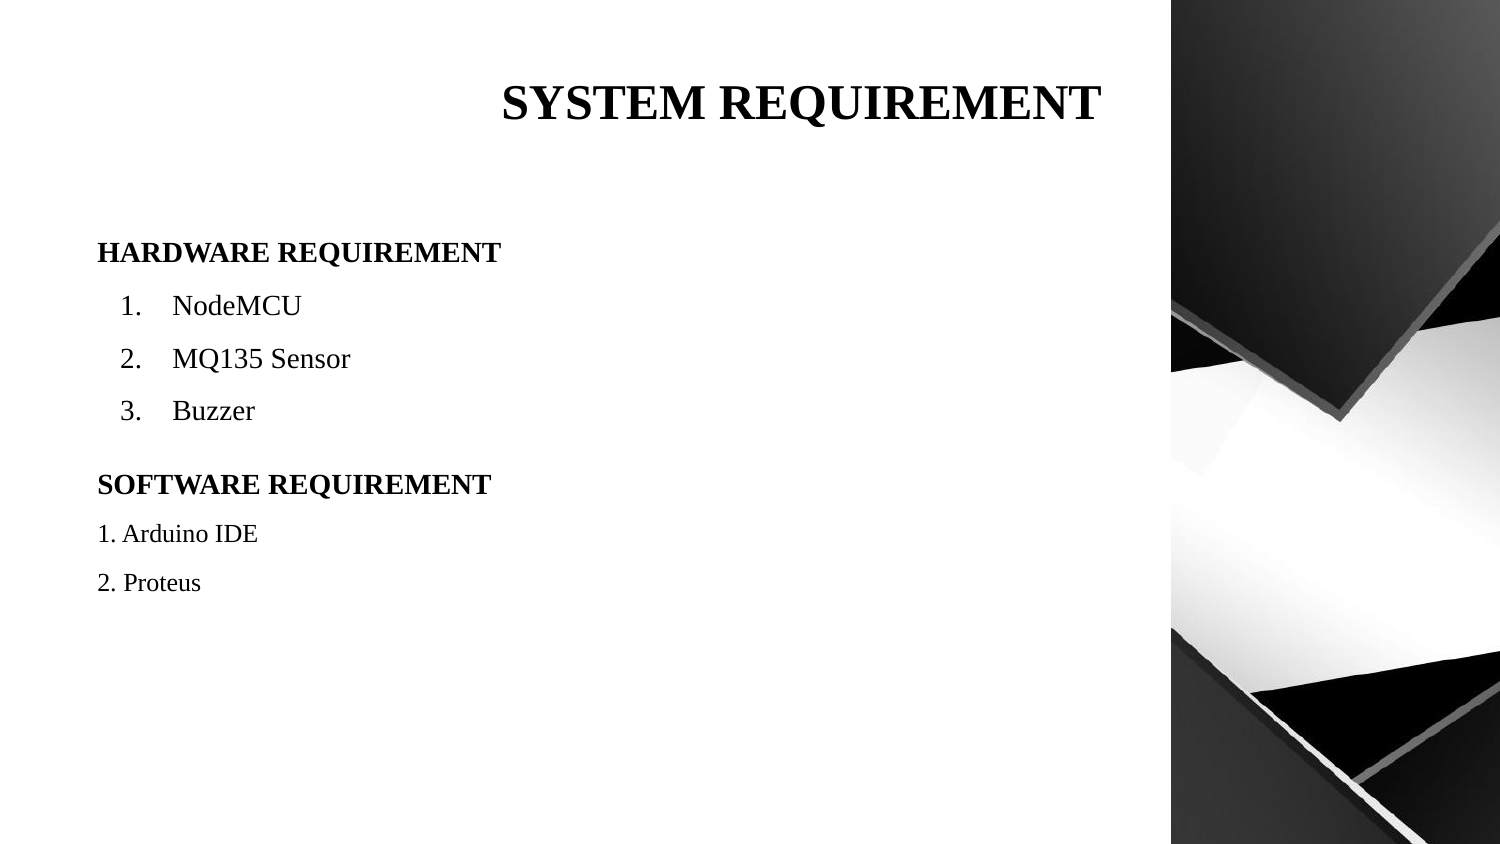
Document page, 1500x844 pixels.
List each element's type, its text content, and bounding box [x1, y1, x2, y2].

picture [0, 0, 1500, 844]
list HARDWARE REQUIREMENT NodeMCU MQ135 Sensor Buzzer SOFTWARE REQUIREMENT 1. Arduino IDE 2. Proteus [82, 208, 1051, 794]
title SYSTEM REQUIREMENT [82, 39, 1117, 159]
